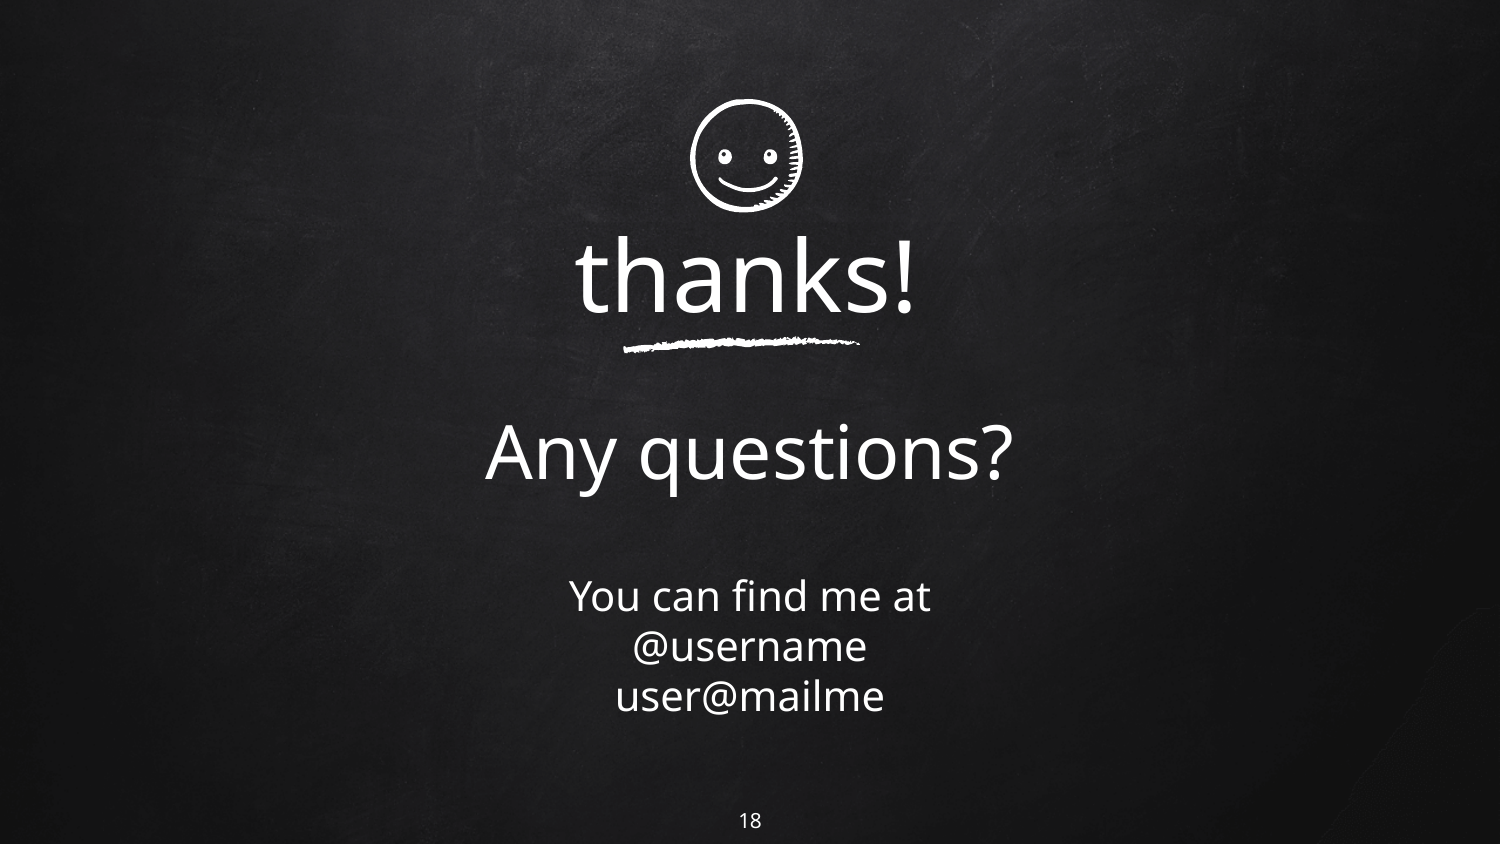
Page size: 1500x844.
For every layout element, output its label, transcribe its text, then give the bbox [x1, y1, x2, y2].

slide_number 18 [705, 792, 795, 844]
subtitle Any questions? You can find me at @username user@mailme [209, 389, 1291, 772]
text_box [623, 336, 860, 354]
text_box [690, 98, 803, 213]
picture [0, 0, 1500, 844]
title thanks! [298, 197, 1195, 388]
